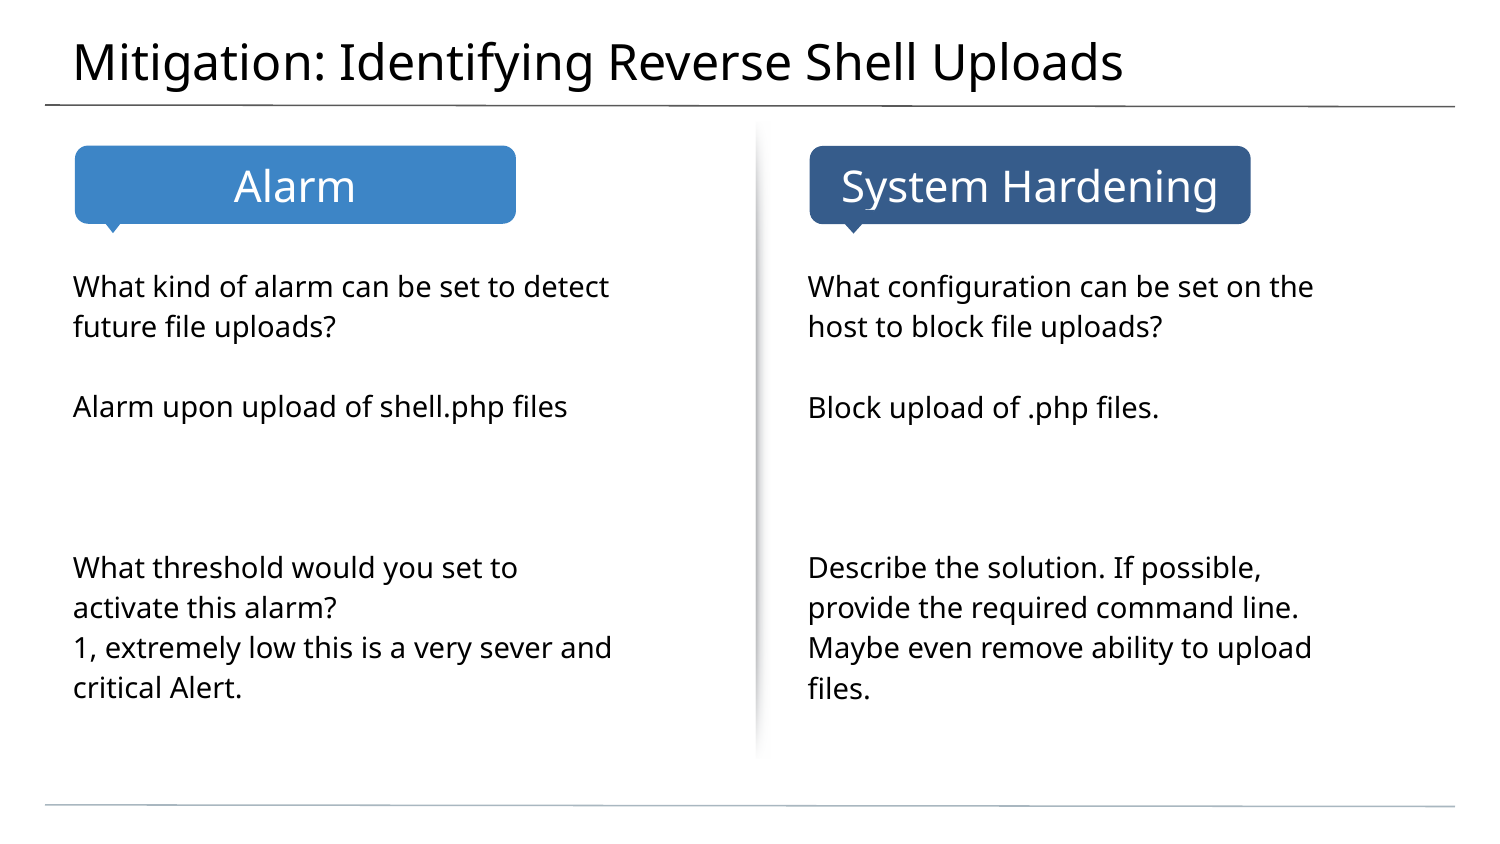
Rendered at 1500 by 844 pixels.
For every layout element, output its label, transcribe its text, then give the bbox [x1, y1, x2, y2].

title Mitigation: Identifying Reverse Shell Uploads [0, 0, 1500, 88]
subtitle What configuration can be set on the host to block file uploads? Block upload of .php files. Describe the solution. If possible, provide the required command line. Maybe even remove ability to upload files. [732, 263, 1438, 805]
picture [703, 107, 839, 782]
subtitle What kind of alarm can be set to detect future file uploads? Alarm upon upload of shell.php files What threshold would you set to activate this alarm? 1, extremely low this is a very sever and critical Alert. [0, 262, 704, 805]
